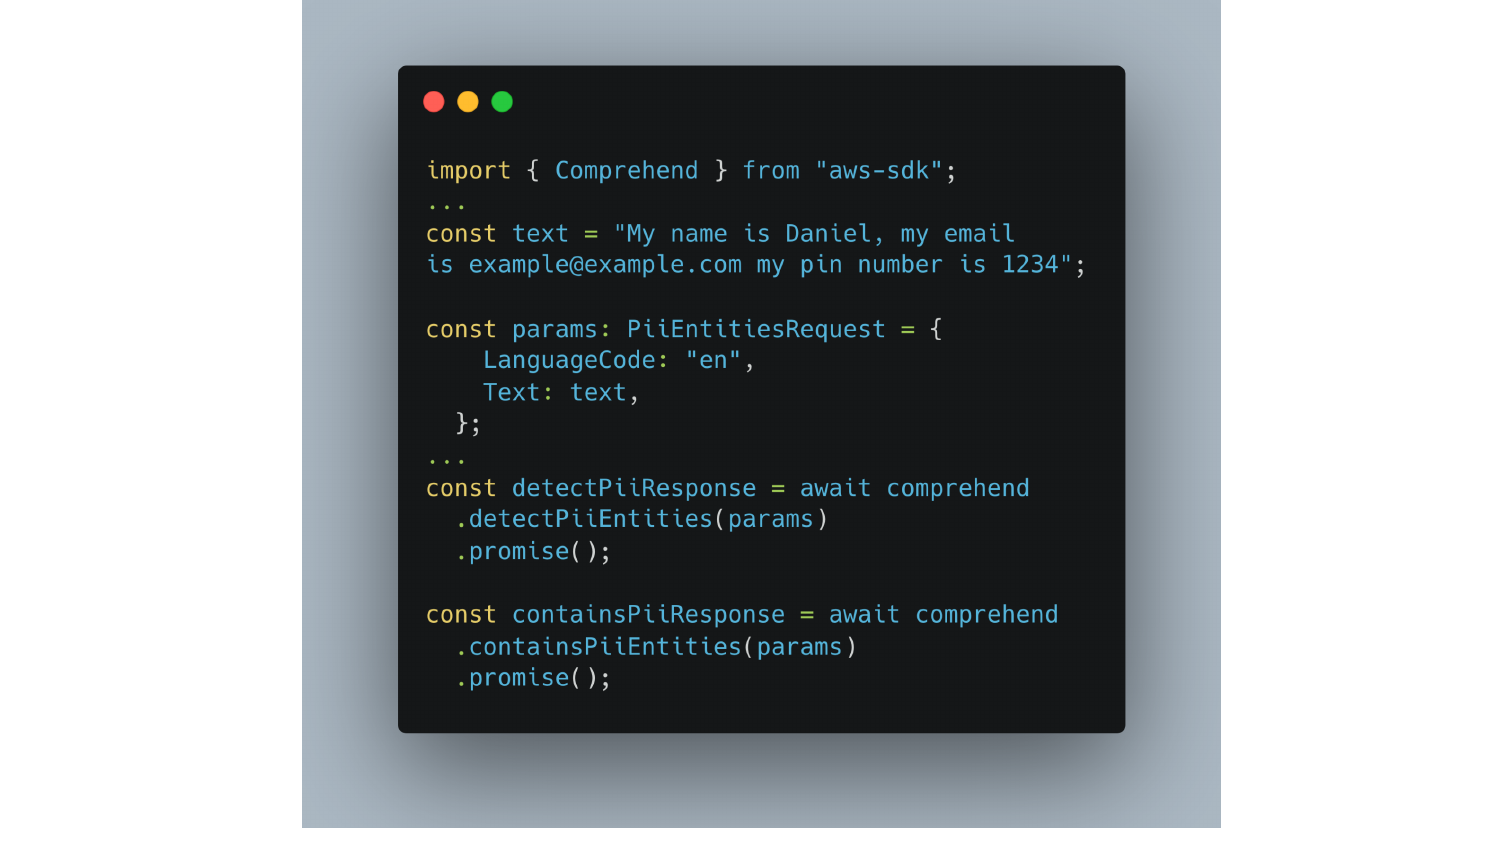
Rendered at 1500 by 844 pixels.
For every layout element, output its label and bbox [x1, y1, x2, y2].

picture [302, 0, 1221, 828]
